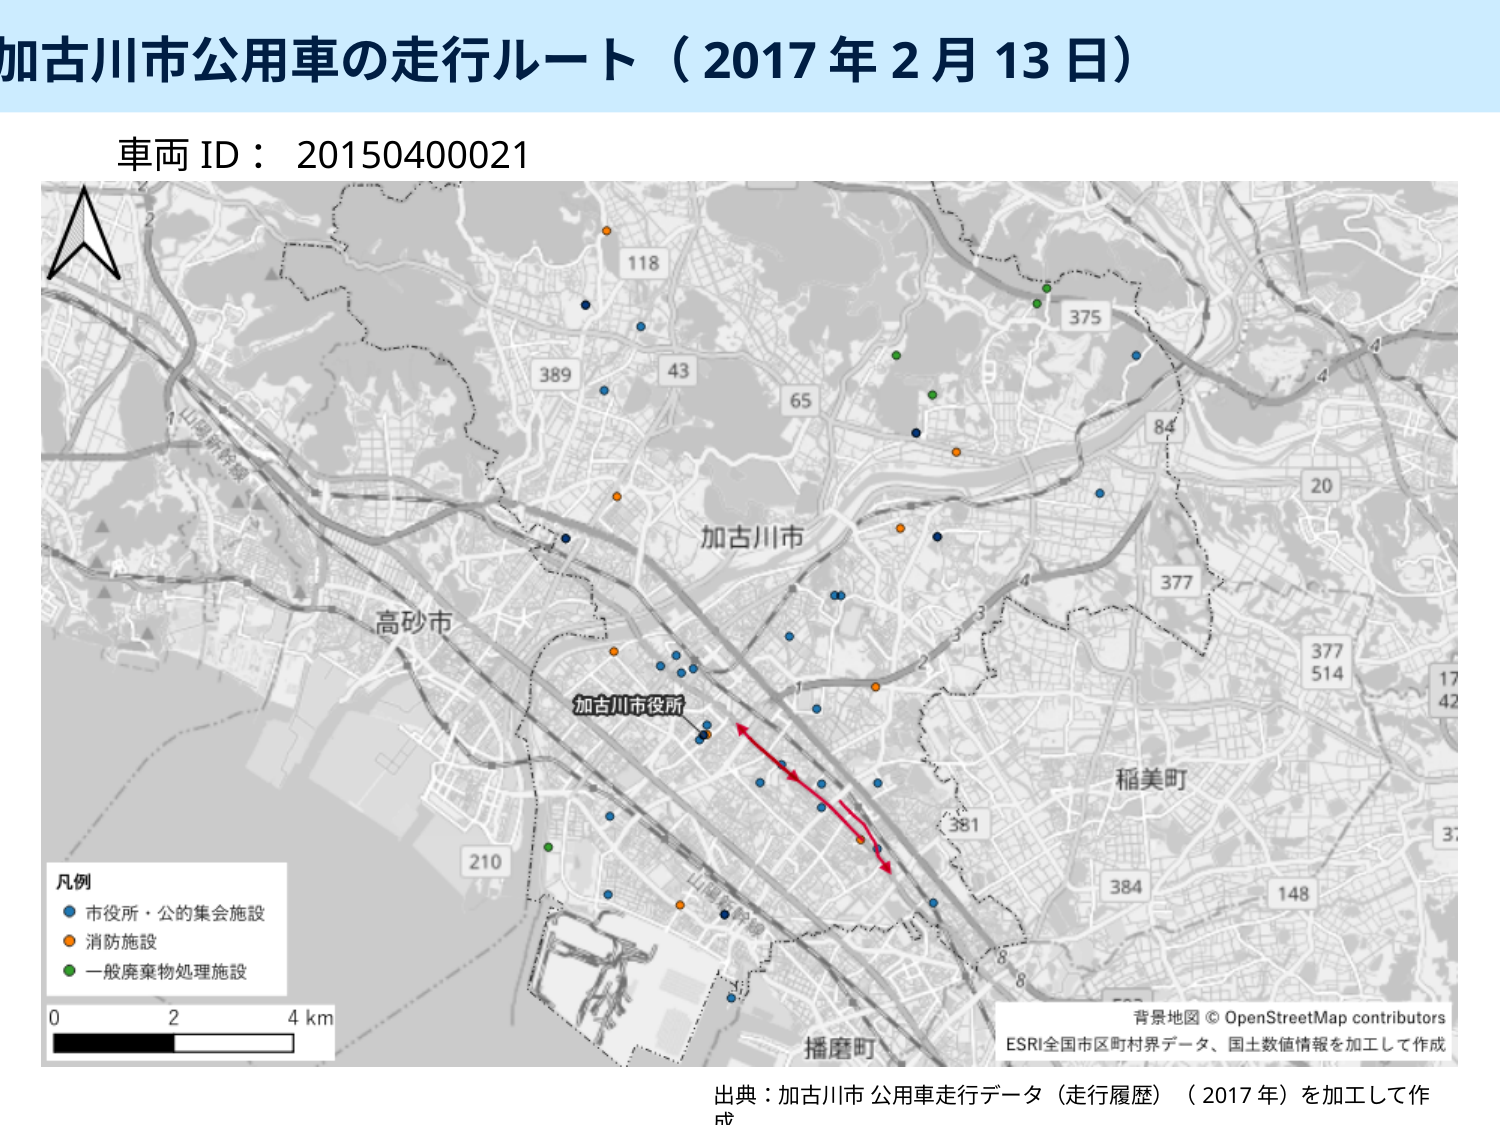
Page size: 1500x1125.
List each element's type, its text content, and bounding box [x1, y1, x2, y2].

text_box 車両ID：20150400021 [101, 123, 548, 181]
picture [41, 181, 1458, 1067]
